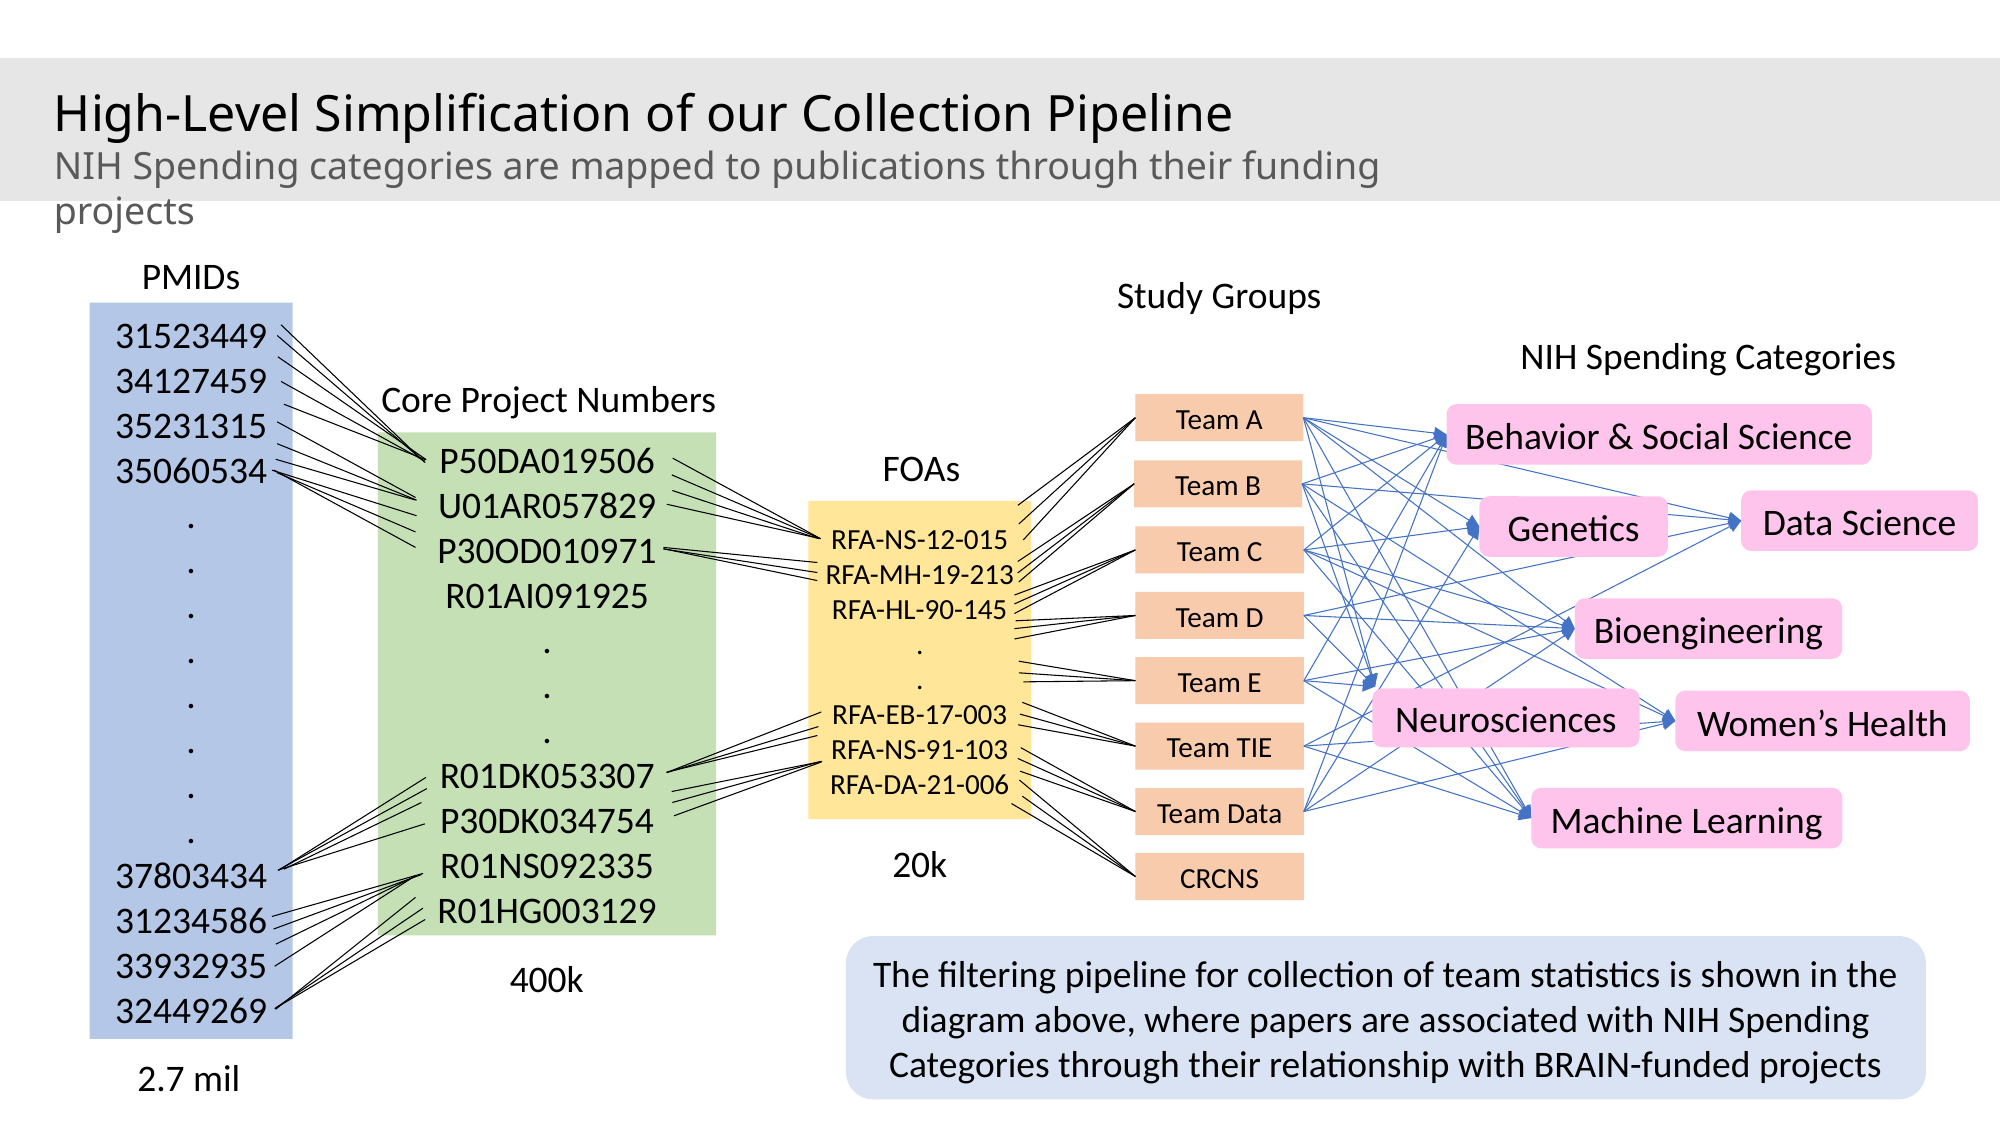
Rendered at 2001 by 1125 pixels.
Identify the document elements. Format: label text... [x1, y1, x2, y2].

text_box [278, 777, 426, 788]
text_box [1303, 434, 1447, 812]
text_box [1017, 483, 1135, 549]
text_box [1532, 417, 1575, 483]
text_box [1018, 672, 1136, 681]
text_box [273, 470, 416, 548]
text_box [1019, 714, 1136, 724]
text_box Team C [1135, 525, 1302, 574]
text_box 2.7 mil [122, 1046, 256, 1107]
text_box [663, 548, 818, 581]
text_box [1011, 803, 1136, 877]
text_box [1017, 758, 1136, 803]
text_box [283, 404, 426, 460]
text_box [1022, 702, 1136, 714]
text_box FOAs [867, 436, 976, 497]
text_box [1018, 417, 1136, 524]
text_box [666, 726, 819, 761]
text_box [671, 474, 821, 539]
text_box 400k [495, 947, 599, 1007]
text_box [275, 897, 416, 919]
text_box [1676, 483, 1742, 520]
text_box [1447, 628, 1575, 720]
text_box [1014, 615, 1136, 639]
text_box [1447, 520, 1742, 747]
text_box Team E [1134, 656, 1302, 705]
text_box NIH Spending Categories [1505, 325, 1912, 385]
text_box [1447, 526, 1480, 628]
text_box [1447, 483, 1532, 520]
text_box Team A [1134, 393, 1304, 442]
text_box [1303, 812, 1532, 819]
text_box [672, 490, 819, 539]
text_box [1575, 417, 1742, 483]
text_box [273, 874, 422, 930]
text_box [1020, 747, 1136, 758]
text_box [275, 875, 417, 919]
text_box 31523449 34127459 35231315 35060534 . . . . . . . . 37803434 31234586 33932935 32449269 [89, 302, 294, 1040]
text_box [1447, 720, 1676, 812]
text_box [666, 711, 822, 761]
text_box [1015, 615, 1136, 621]
text_box PMIDs [127, 244, 256, 305]
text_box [1014, 604, 1136, 614]
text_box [1532, 483, 1676, 520]
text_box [275, 459, 416, 501]
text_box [277, 335, 426, 356]
text_box RFA-NS-12-015 RFA-MH-19-213 RFA-HL-90-145 . . RFA-EB-17-003 RFA-NS-91-103 RFA-DA-21-006 [807, 500, 1032, 820]
text_box NIH Spending categories are mapped to publications through their funding projects [39, 149, 1470, 240]
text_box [1019, 780, 1136, 803]
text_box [277, 356, 427, 460]
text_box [275, 919, 426, 1008]
text_box P50DA019506 U01AR057829 P30OD010971 R01AI091925 . . . R01DK053307 P30DK034754 R01NS092335 R01HG003129 [377, 431, 717, 936]
text_box Bioengineering [1742, 597, 1844, 660]
text_box Machine Learning [1530, 786, 1844, 850]
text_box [671, 761, 823, 792]
text_box CRCNS [1134, 852, 1305, 901]
text_box Behavior & Social Science [1445, 403, 1873, 466]
text_box The filtering pipeline for collection of team statistics is shown in the diagram above, where papers are associated with NIH Spending Categories through their relationship with BRAIN-funded projects [844, 934, 1927, 1101]
text_box Team Data [1136, 787, 1305, 836]
text_box Team B [1136, 459, 1302, 508]
text_box Women’s Health [1676, 689, 1971, 753]
text_box 20k [877, 832, 963, 893]
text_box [283, 802, 422, 870]
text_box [666, 735, 818, 773]
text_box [666, 504, 671, 539]
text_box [1018, 661, 1136, 672]
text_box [1014, 549, 1136, 604]
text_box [281, 324, 422, 335]
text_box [277, 788, 427, 871]
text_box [1020, 771, 1136, 780]
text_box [1018, 724, 1136, 747]
text_box Data Science [1742, 489, 1980, 552]
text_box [674, 792, 822, 816]
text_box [672, 458, 821, 474]
text_box Team D [1134, 591, 1302, 640]
text_box [0, 58, 2000, 201]
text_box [1303, 417, 1532, 483]
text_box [276, 472, 416, 532]
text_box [277, 443, 417, 501]
text_box Study Groups [1102, 263, 1337, 324]
text_box High-Level Simplification of our Collection Pipeline [39, 74, 1577, 149]
text_box Core Project Numbers [427, 367, 734, 428]
text_box Team TIE [1136, 722, 1302, 771]
